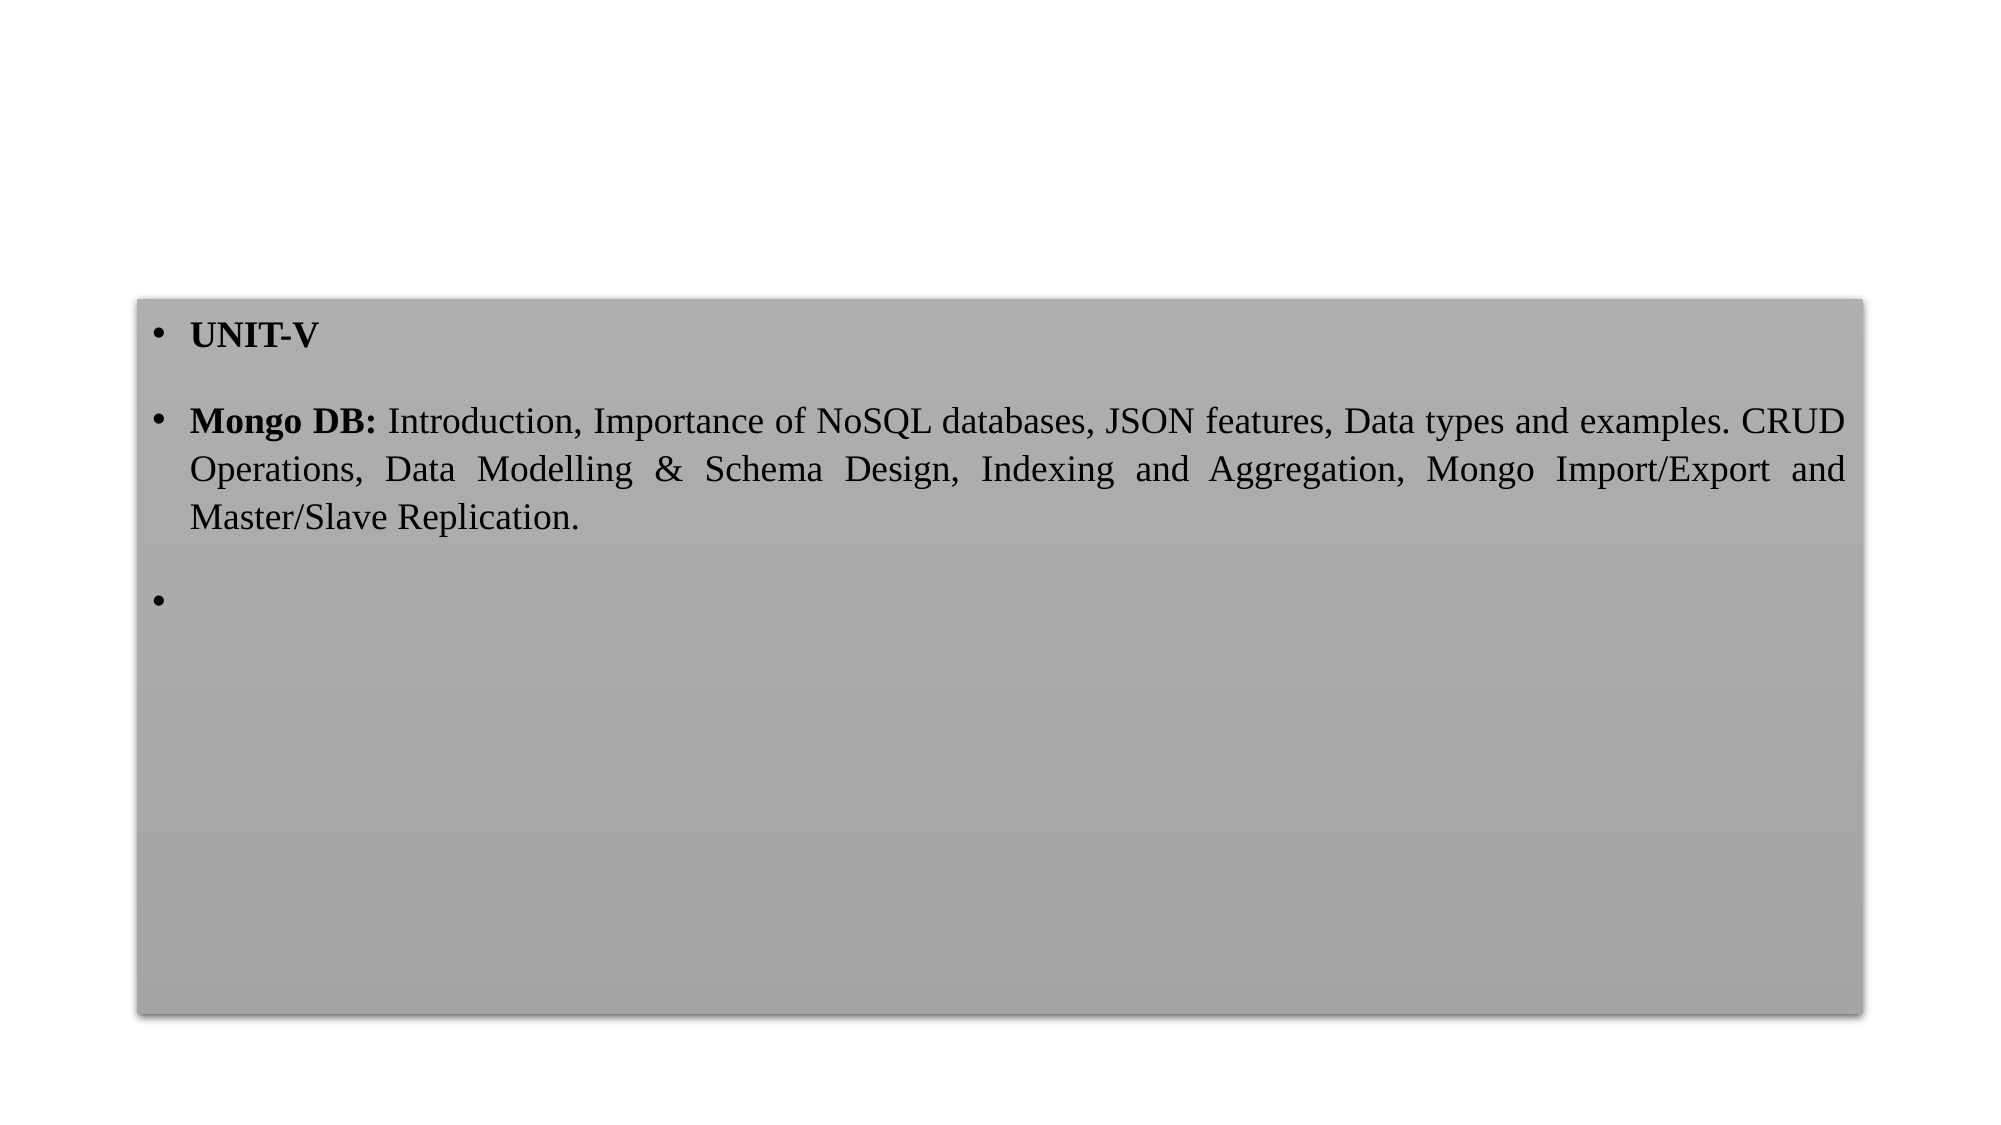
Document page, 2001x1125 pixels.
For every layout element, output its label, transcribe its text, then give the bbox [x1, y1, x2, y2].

list UNIT-V Mongo DB: Introduction, Importance of NoSQL databases, JSON features, Data types and examples. CRUD Operations, Data Modelling & Schema Design, Indexing and Aggregation, Mongo Import/Export and Master/Slave Replication. [137, 299, 1863, 1014]
